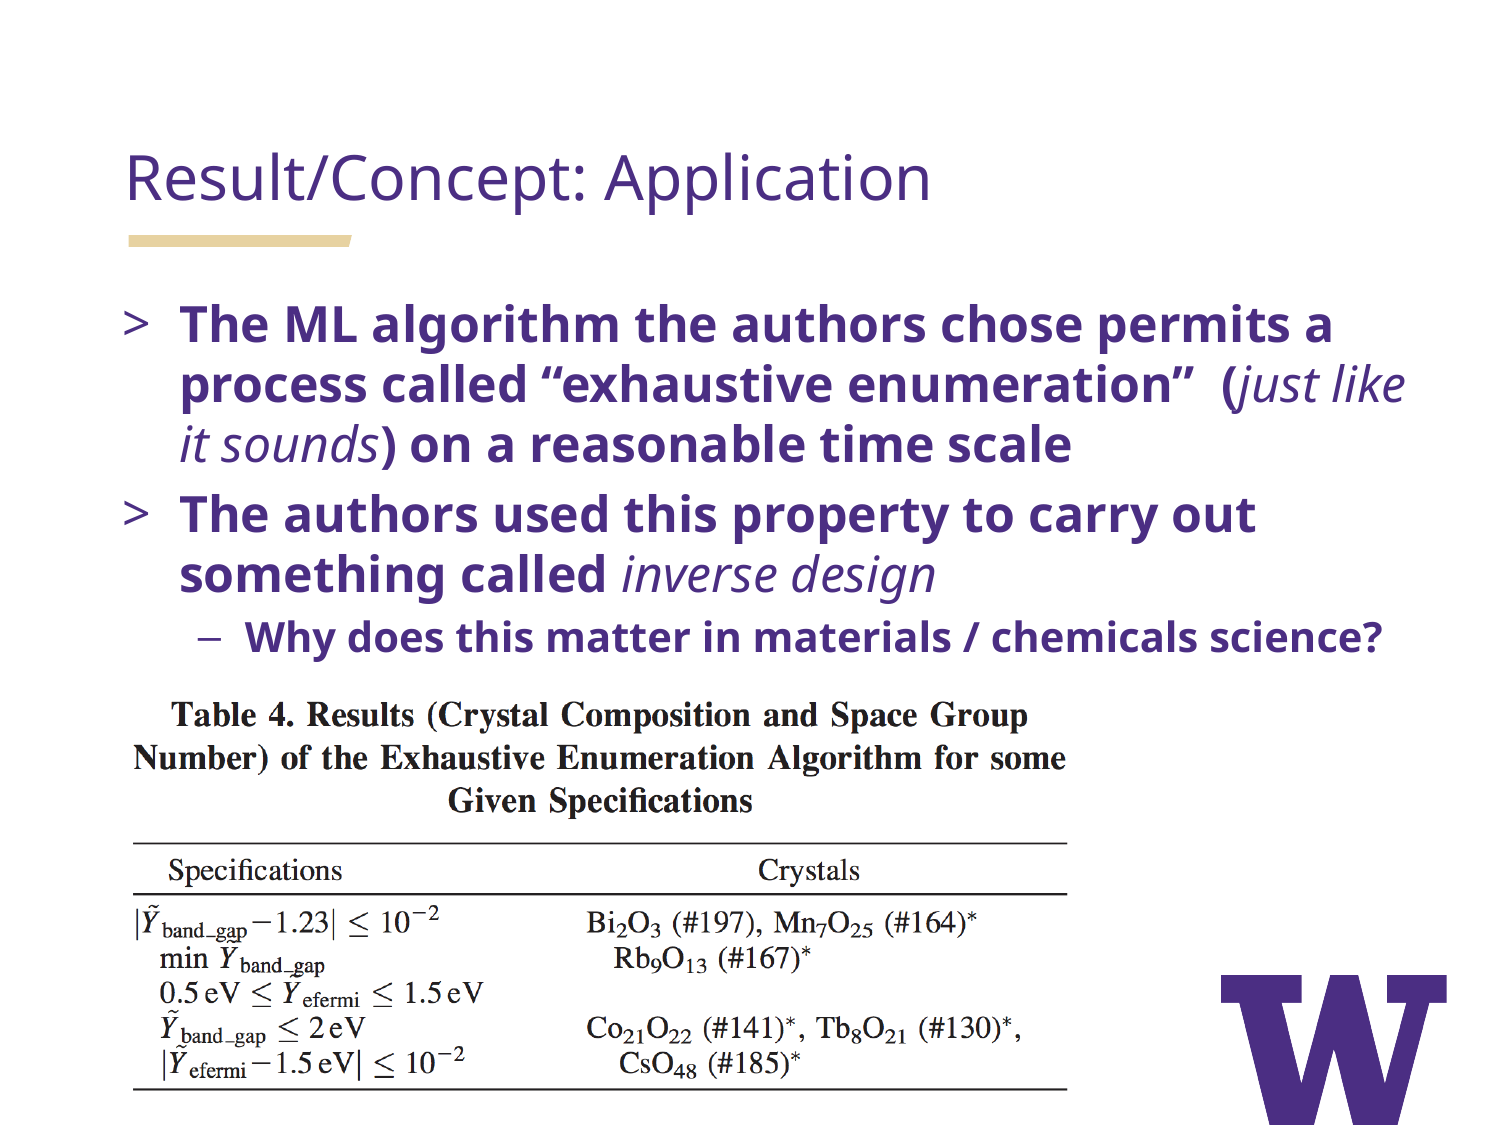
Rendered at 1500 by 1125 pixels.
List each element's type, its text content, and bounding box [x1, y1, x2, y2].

list Result/Concept: Application [110, 58, 1453, 221]
list The ML algorithm the authors chose permits a process called “exhaustive enumeration” (just like it sounds) on a reasonable time scale The authors used this property to carry out something called inverse design Why does this matter in materials / chemicals science? [108, 284, 1453, 944]
picture [107, 686, 1090, 1110]
picture [1221, 975, 1447, 1125]
picture [128, 235, 352, 247]
